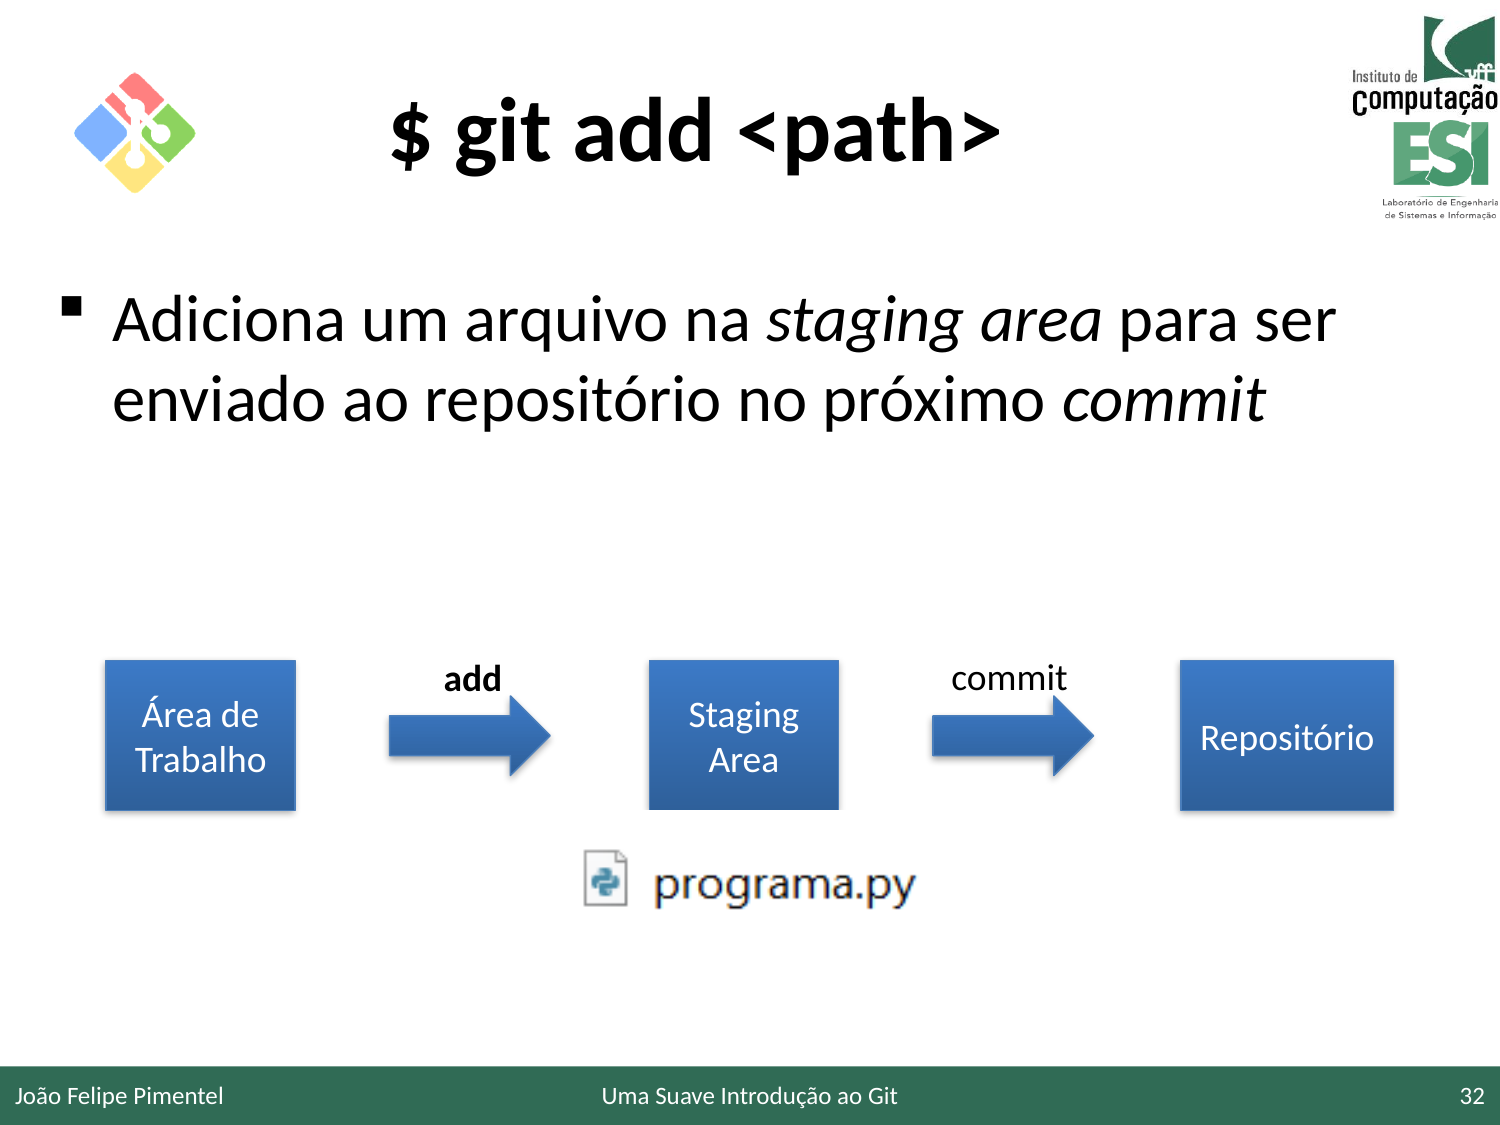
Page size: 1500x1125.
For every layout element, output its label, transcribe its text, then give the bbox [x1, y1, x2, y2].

picture [64, 61, 212, 209]
text_box add [428, 646, 518, 707]
picture [1383, 120, 1498, 220]
text_box Área de Trabalho [105, 660, 296, 811]
picture [572, 810, 924, 917]
footer Uma Suave Introdução ao Git [512, 1065, 988, 1125]
slide_number João Felipe Pimentel [0, 1065, 350, 1125]
text_box Repositório [1180, 660, 1394, 811]
title $ git add <path> [41, 30, 1350, 219]
list Adiciona um arquivo na staging area para ser enviado ao repositório no próximo commit [41, 267, 1459, 1024]
text_box Staging Area [649, 660, 839, 808]
text_box [388, 702, 551, 777]
text_box commit [936, 645, 1083, 706]
slide_number 32 [1149, 1065, 1500, 1125]
text_box [932, 706, 1095, 777]
